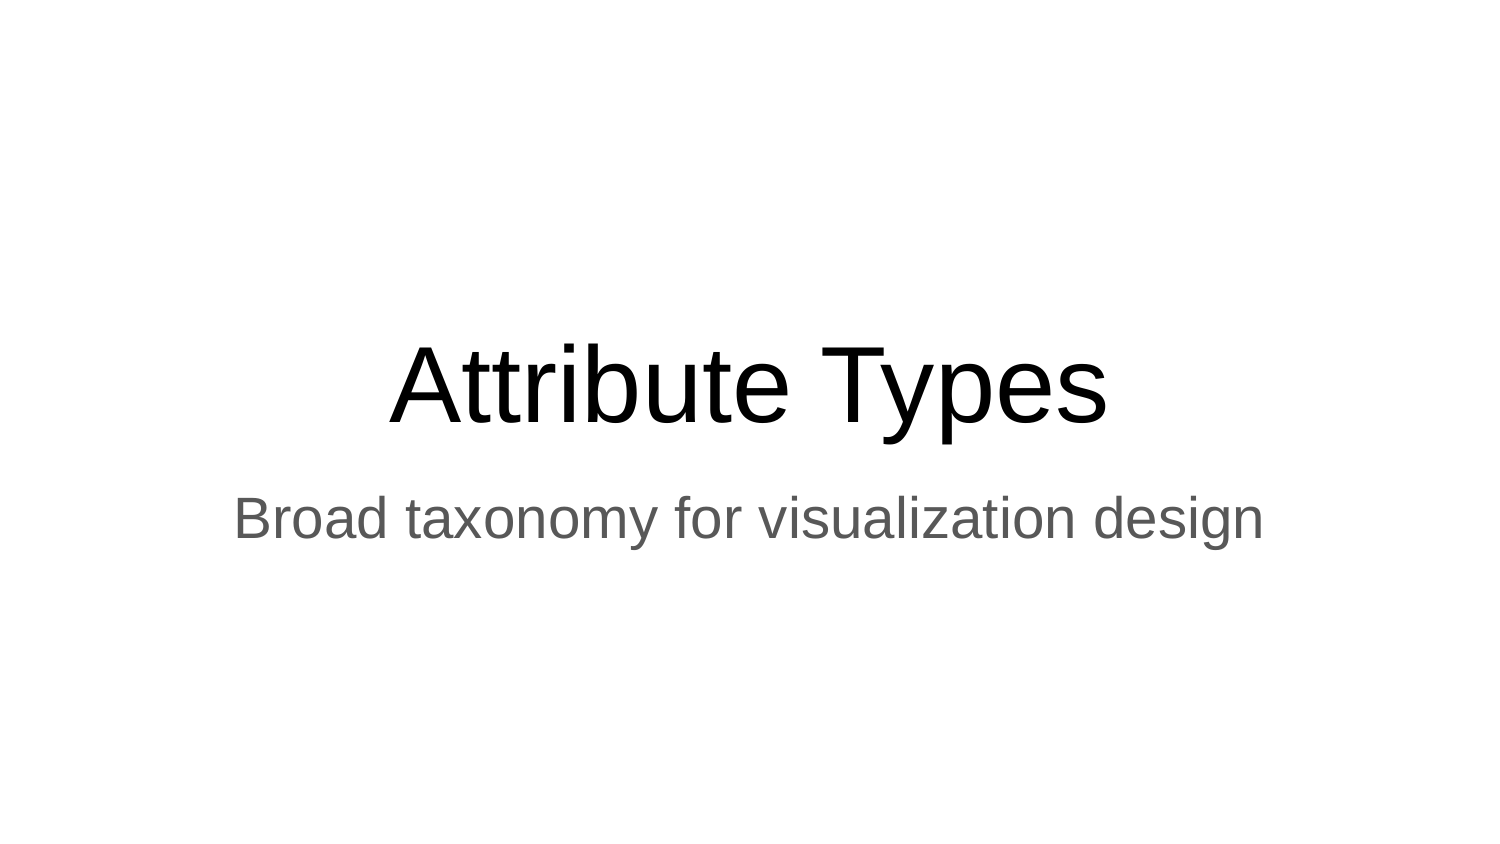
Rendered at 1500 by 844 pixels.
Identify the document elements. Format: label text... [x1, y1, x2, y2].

title Attribute Types [50, 121, 1450, 460]
subtitle Broad taxonomy for visualization design [50, 464, 1450, 596]
